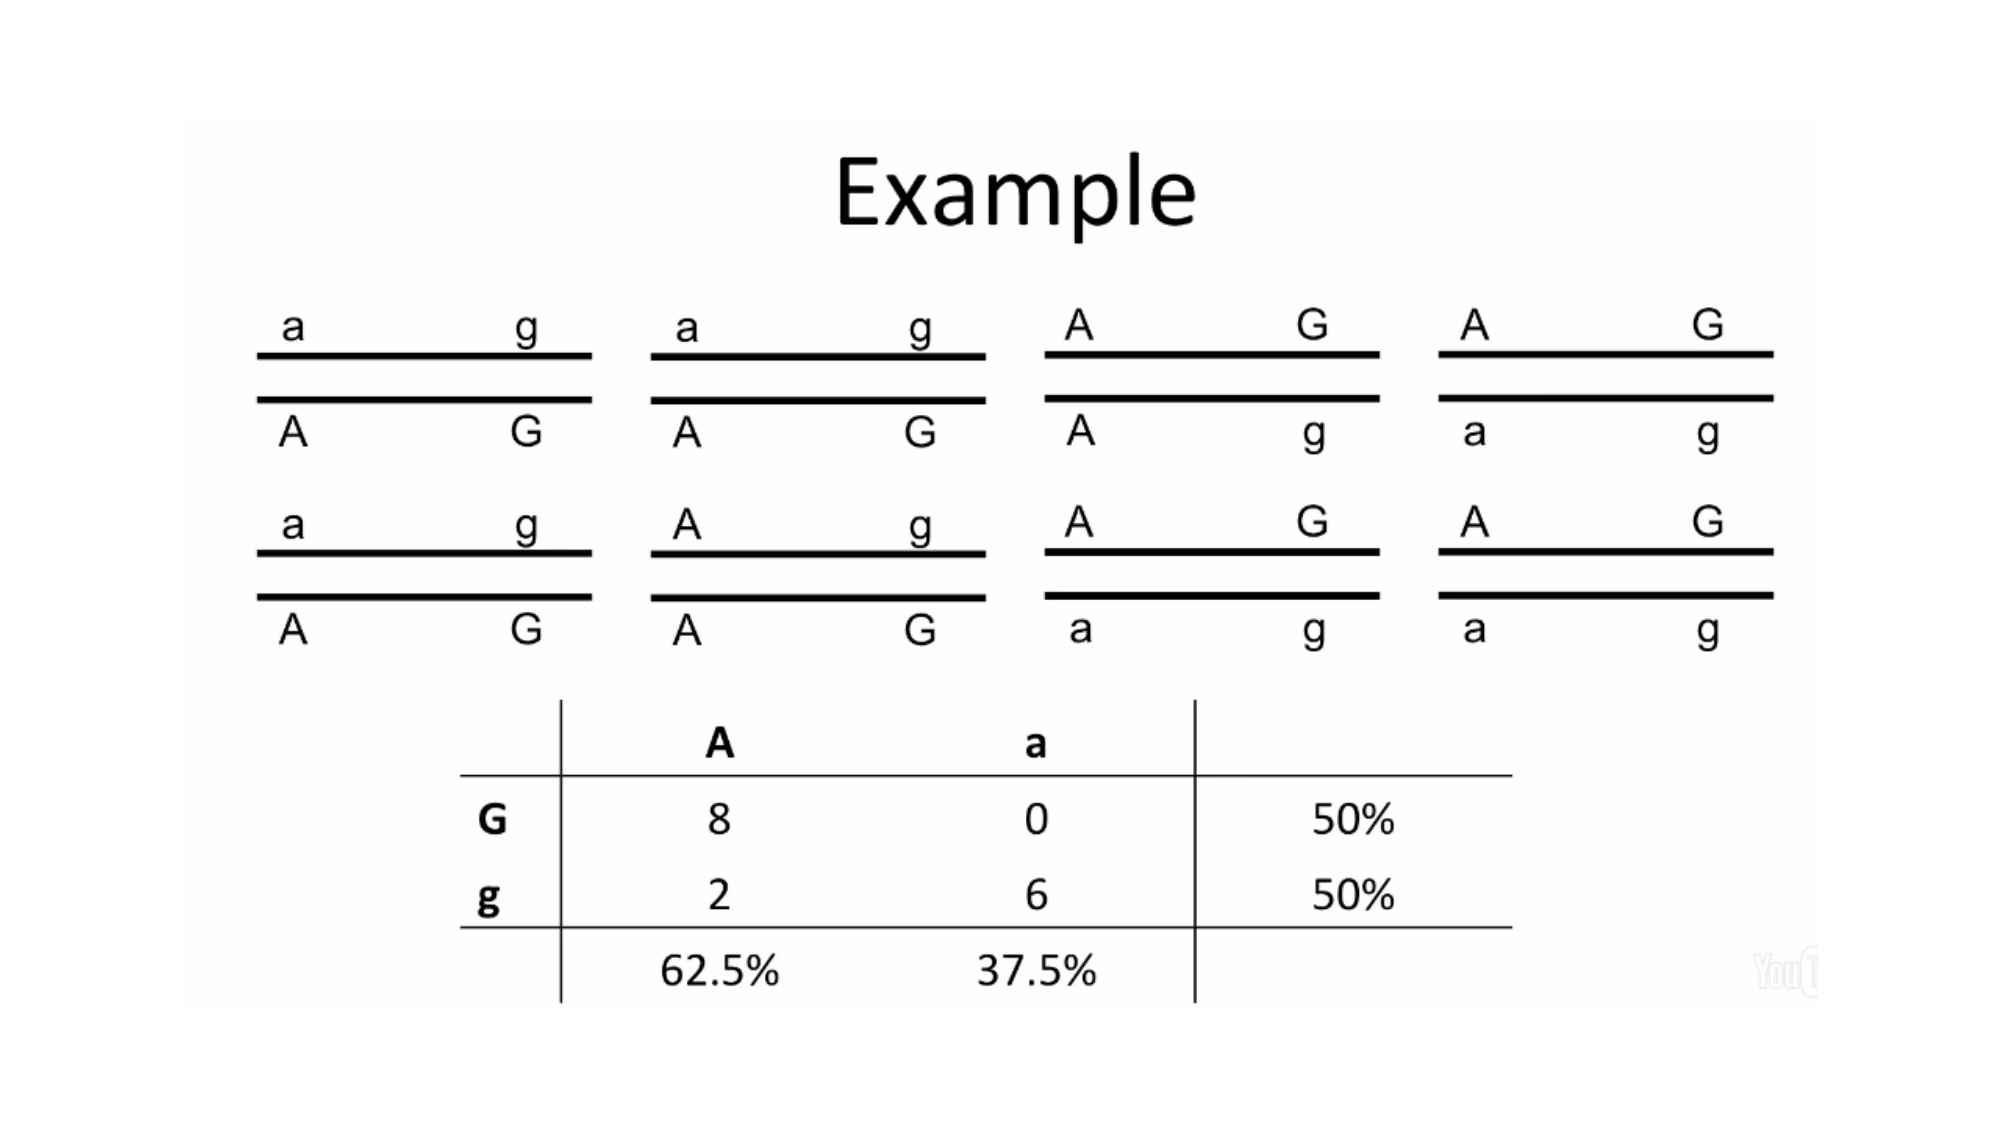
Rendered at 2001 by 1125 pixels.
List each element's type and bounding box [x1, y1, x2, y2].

picture [181, 117, 1819, 1008]
